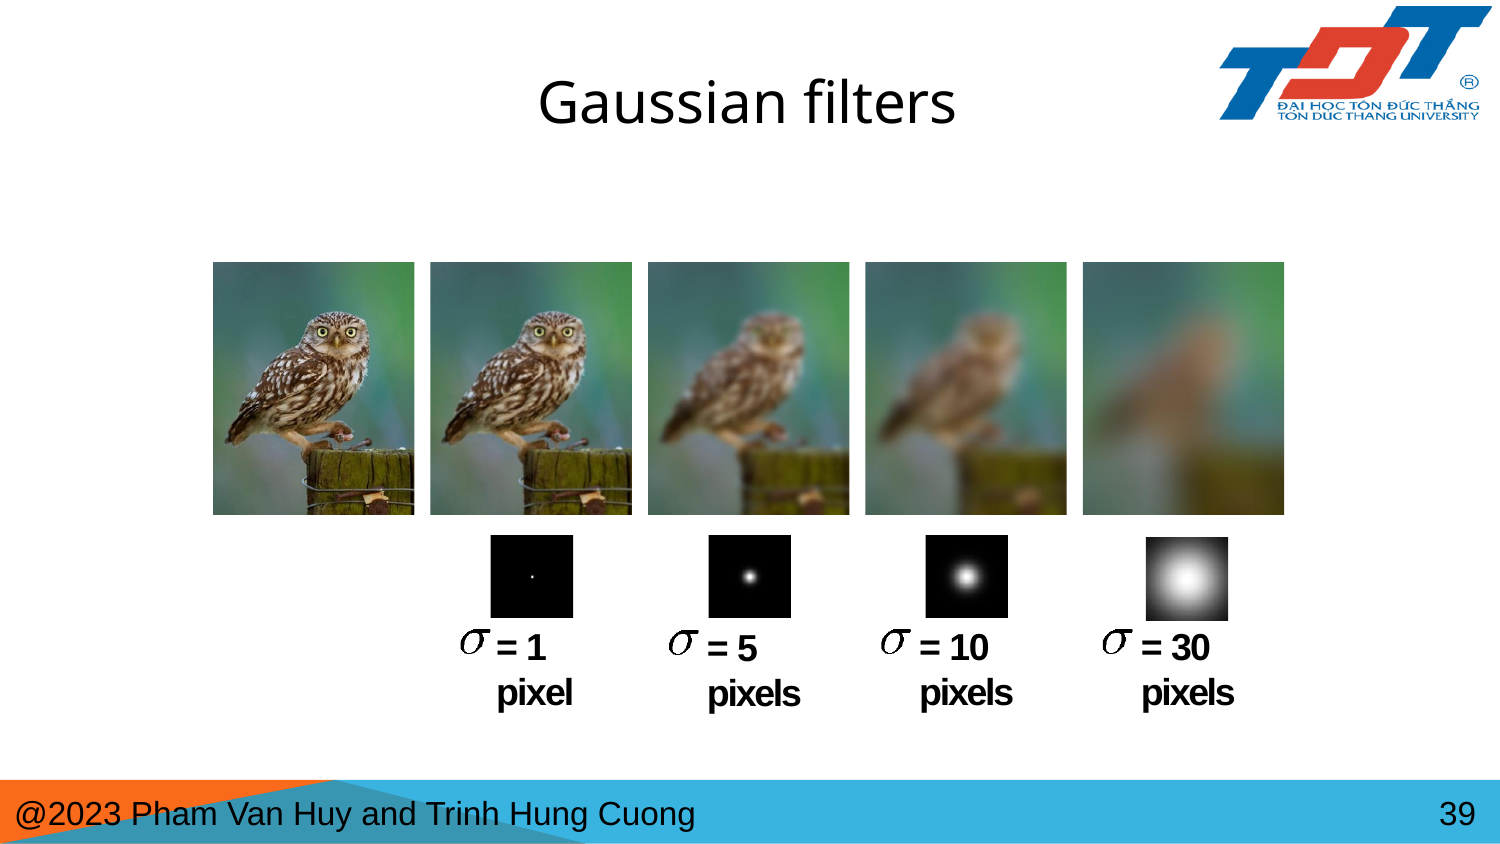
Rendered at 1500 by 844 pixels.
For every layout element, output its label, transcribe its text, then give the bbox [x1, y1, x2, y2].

text_box [925, 535, 1008, 618]
text_box [708, 535, 791, 618]
text_box [460, 629, 491, 654]
text_box = 5 pixels [705, 622, 817, 714]
picture [1219, 6, 1492, 120]
text_box [430, 262, 632, 515]
text_box [213, 262, 415, 515]
text_box [669, 630, 699, 655]
text_box [865, 262, 1067, 515]
text_box [648, 262, 850, 515]
text_box = 10 pixels [917, 621, 1043, 713]
text_box [490, 535, 574, 618]
text_box [1102, 629, 1133, 654]
title Gaussian filters [535, 28, 965, 171]
text_box [1145, 537, 1229, 621]
text_box [881, 629, 911, 654]
text_box = 30 pixels [1139, 621, 1265, 713]
text_box = 1 pixel [494, 621, 595, 713]
text_box [1082, 262, 1285, 515]
